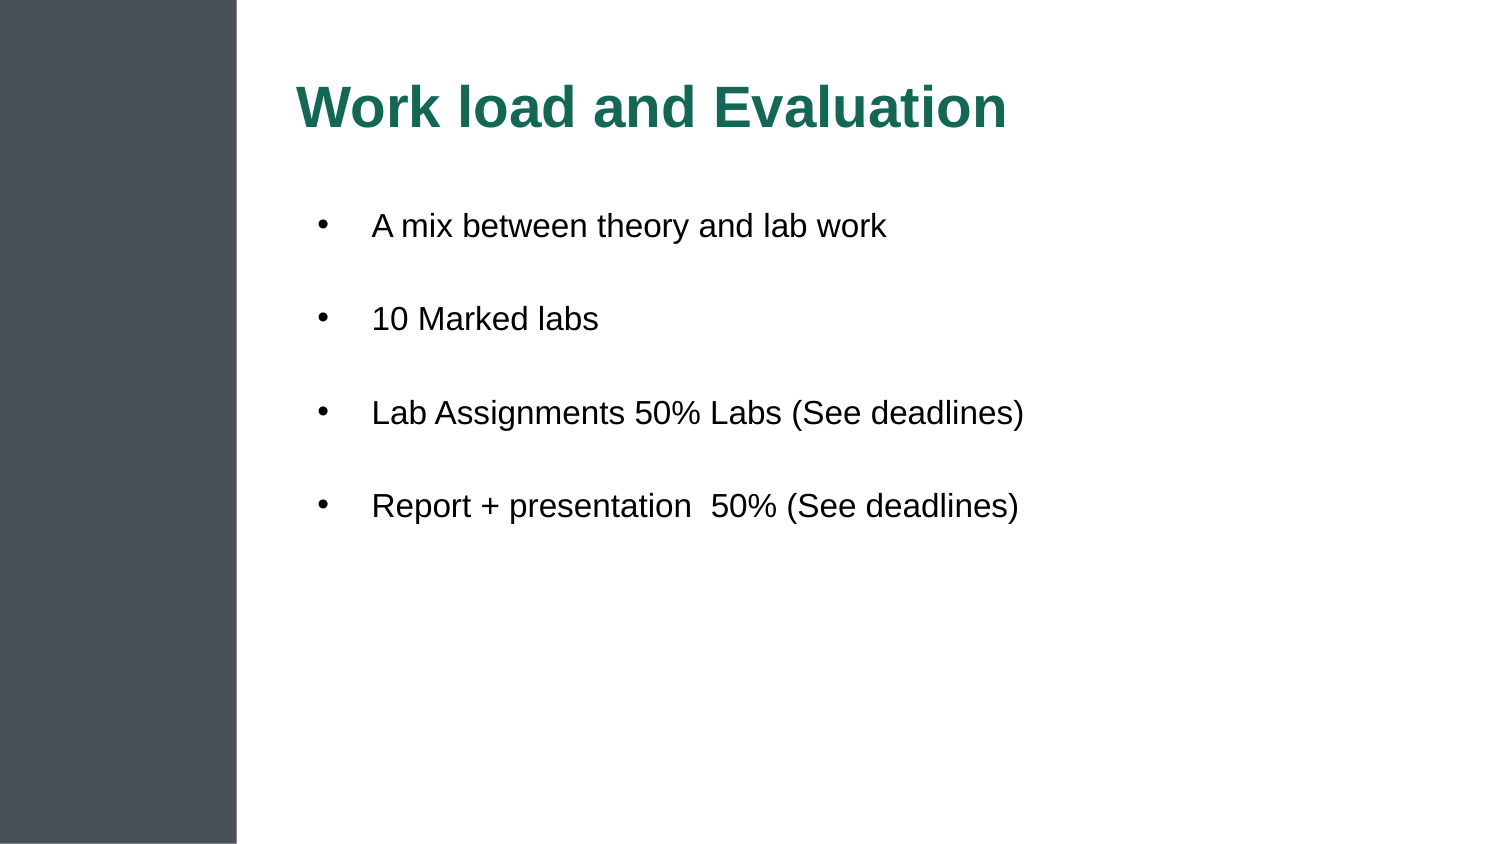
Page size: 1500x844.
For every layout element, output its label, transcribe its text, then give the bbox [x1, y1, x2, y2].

title Work load and Evaluation [281, 33, 1425, 175]
list A mix between theory and lab work 10 Marked labs Lab Assignments 50% Labs (See deadlines) Report + presentation 50% (See deadlines) [281, 196, 1425, 600]
picture [0, 0, 1500, 844]
